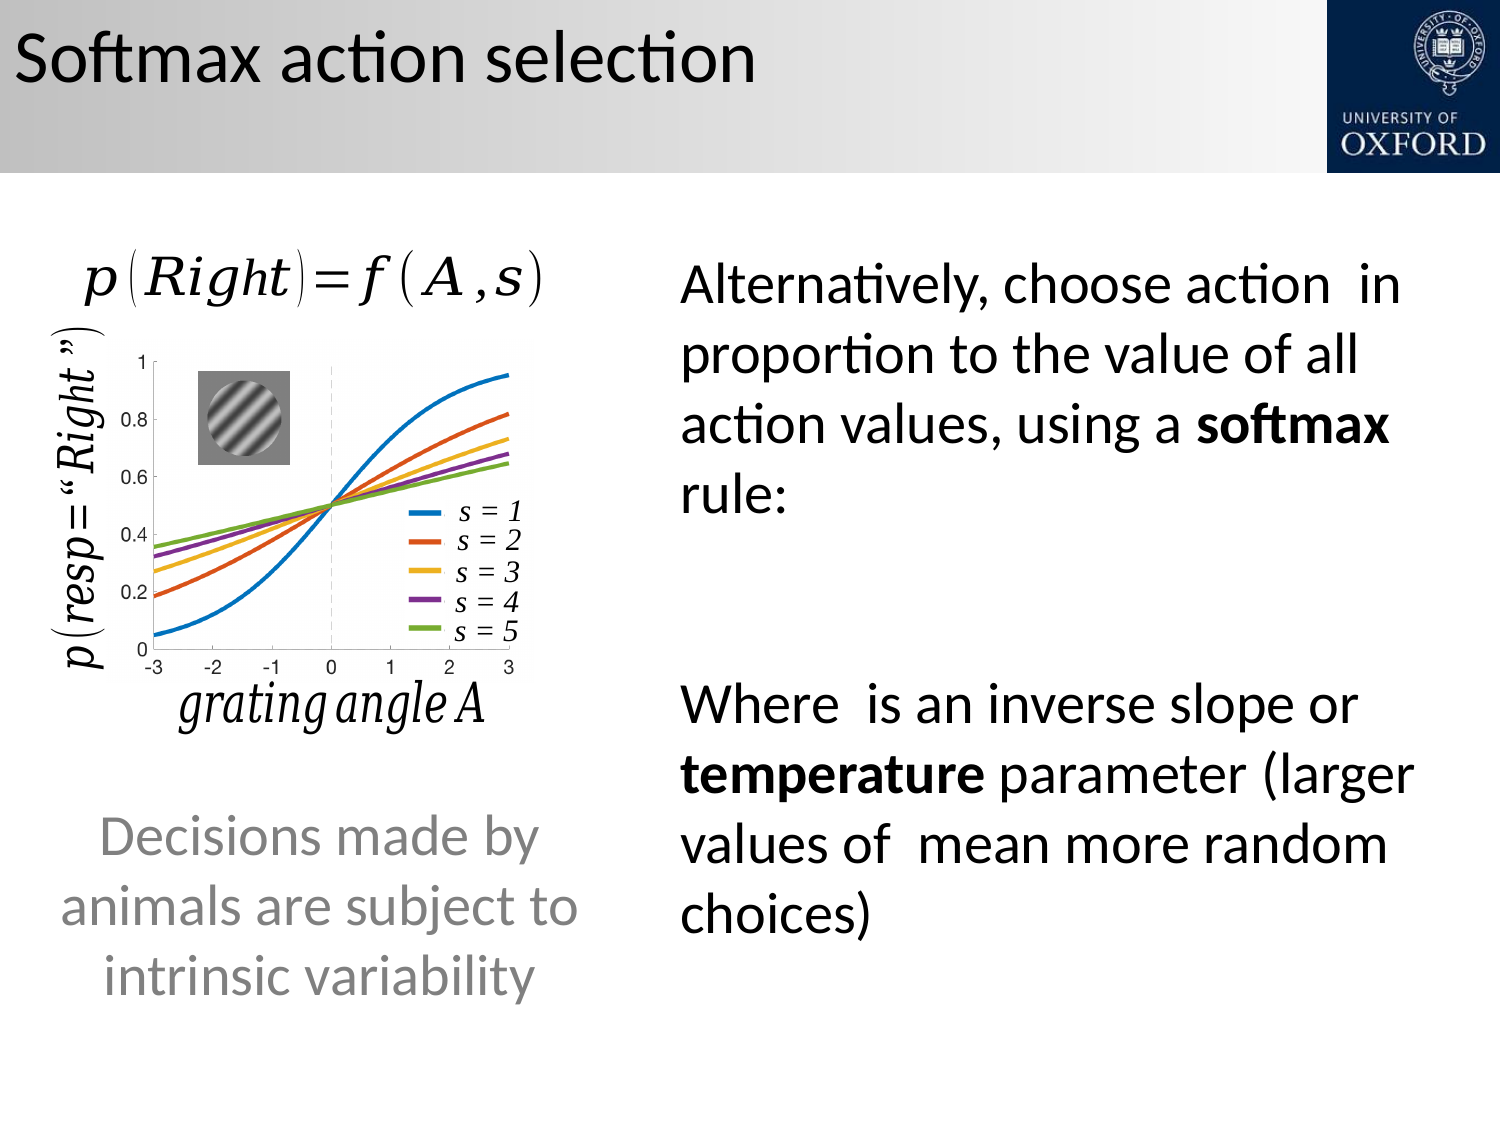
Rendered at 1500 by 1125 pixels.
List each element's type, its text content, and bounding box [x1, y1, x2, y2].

picture [1327, 0, 1500, 173]
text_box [46, 245, 547, 736]
text_box Decisions made by animals are subject to intrinsic variability [12, 789, 627, 1015]
text_box [0, 0, 1325, 173]
text_box Softmax action selection [0, 0, 1294, 105]
